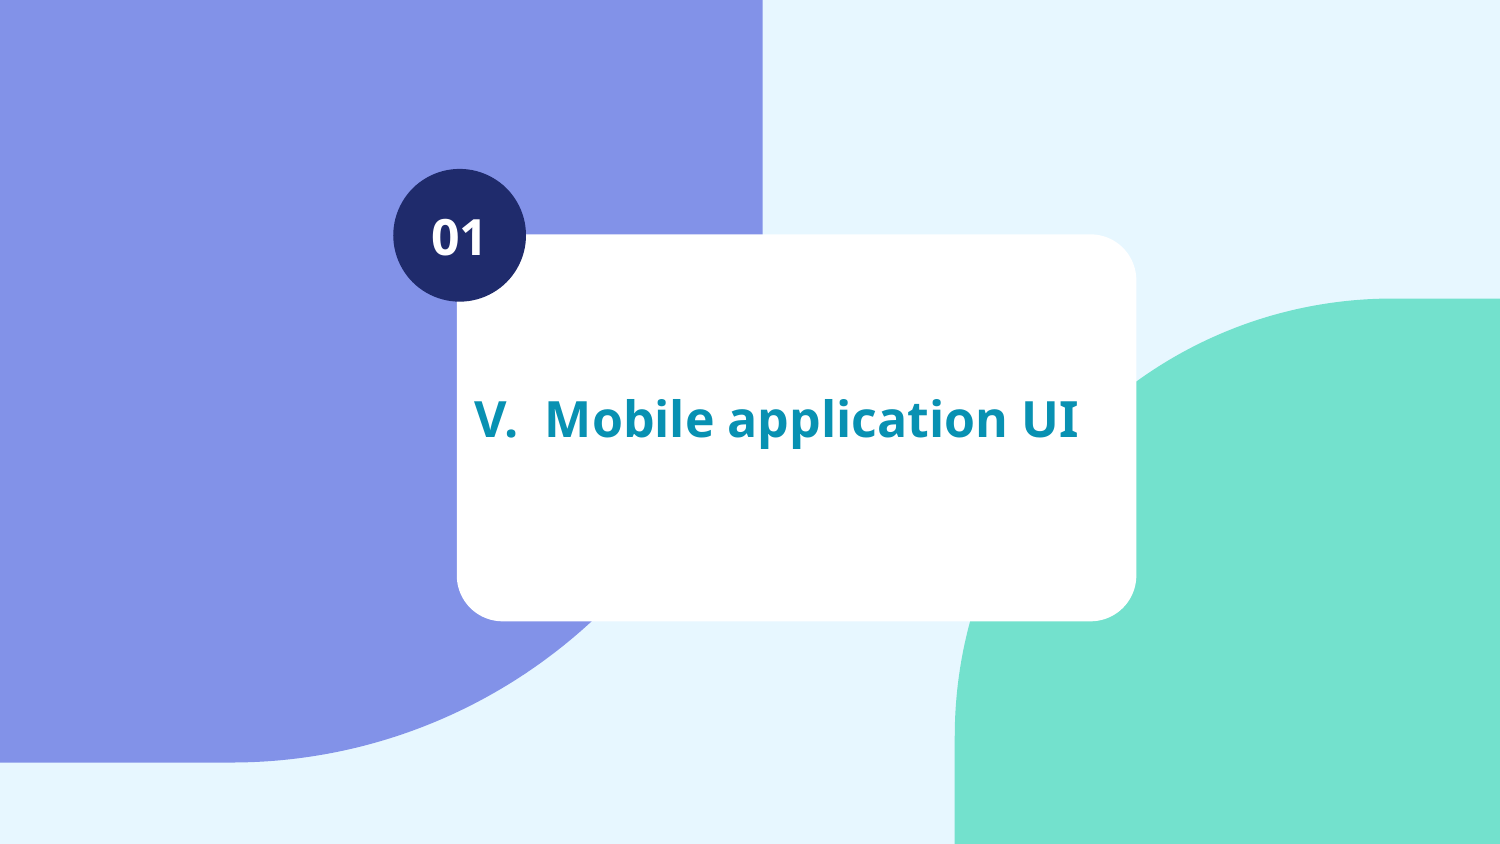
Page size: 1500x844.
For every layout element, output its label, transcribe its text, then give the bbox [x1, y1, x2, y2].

text_box [518, 203, 527, 267]
text_box [393, 204, 401, 267]
text_box [456, 234, 1137, 622]
text_box [403, 168, 516, 200]
title 01 [401, 200, 518, 270]
text_box [403, 270, 517, 302]
title V. Mobile application UI [459, 348, 1127, 487]
